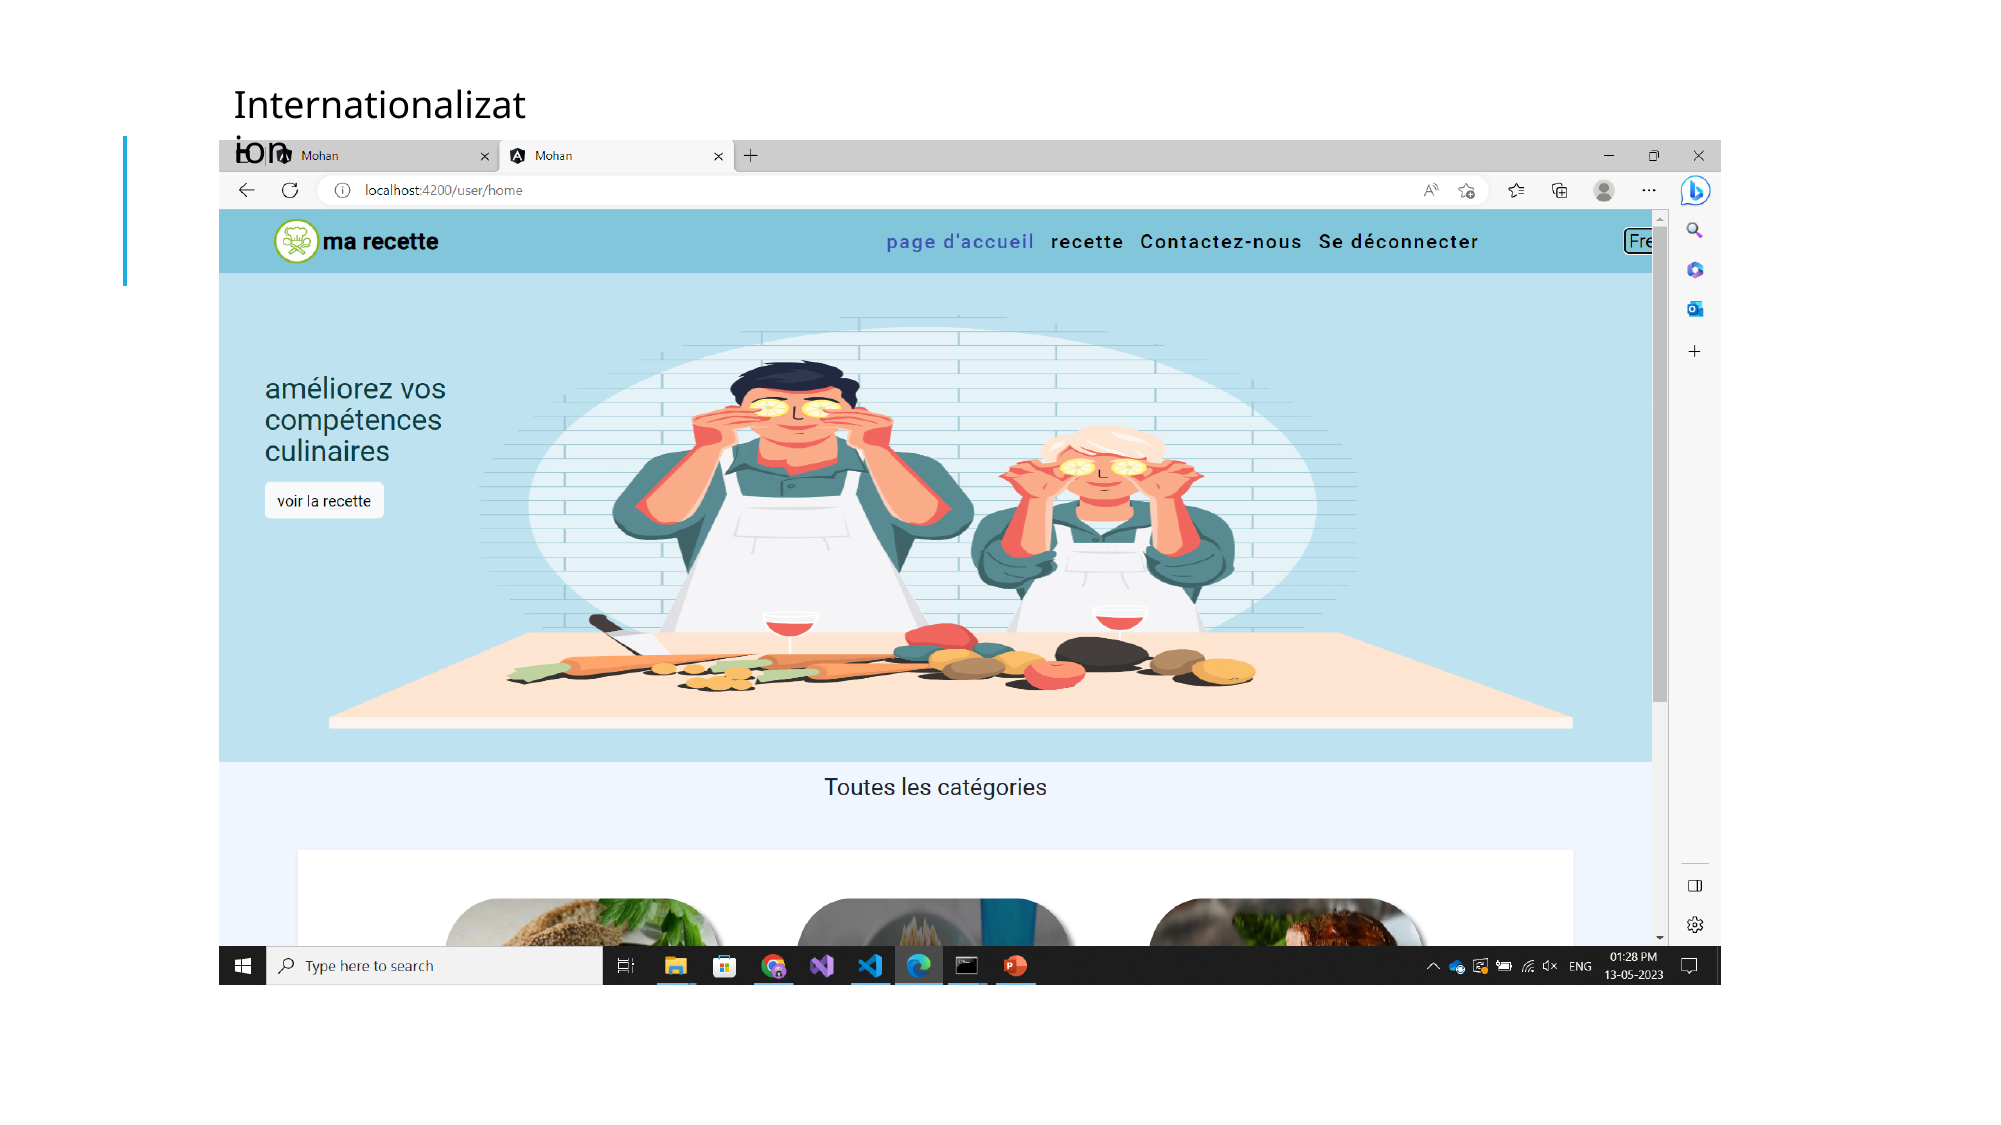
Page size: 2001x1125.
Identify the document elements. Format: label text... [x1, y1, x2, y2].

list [218, 139, 1721, 985]
text_box Internationalization [219, 73, 545, 136]
